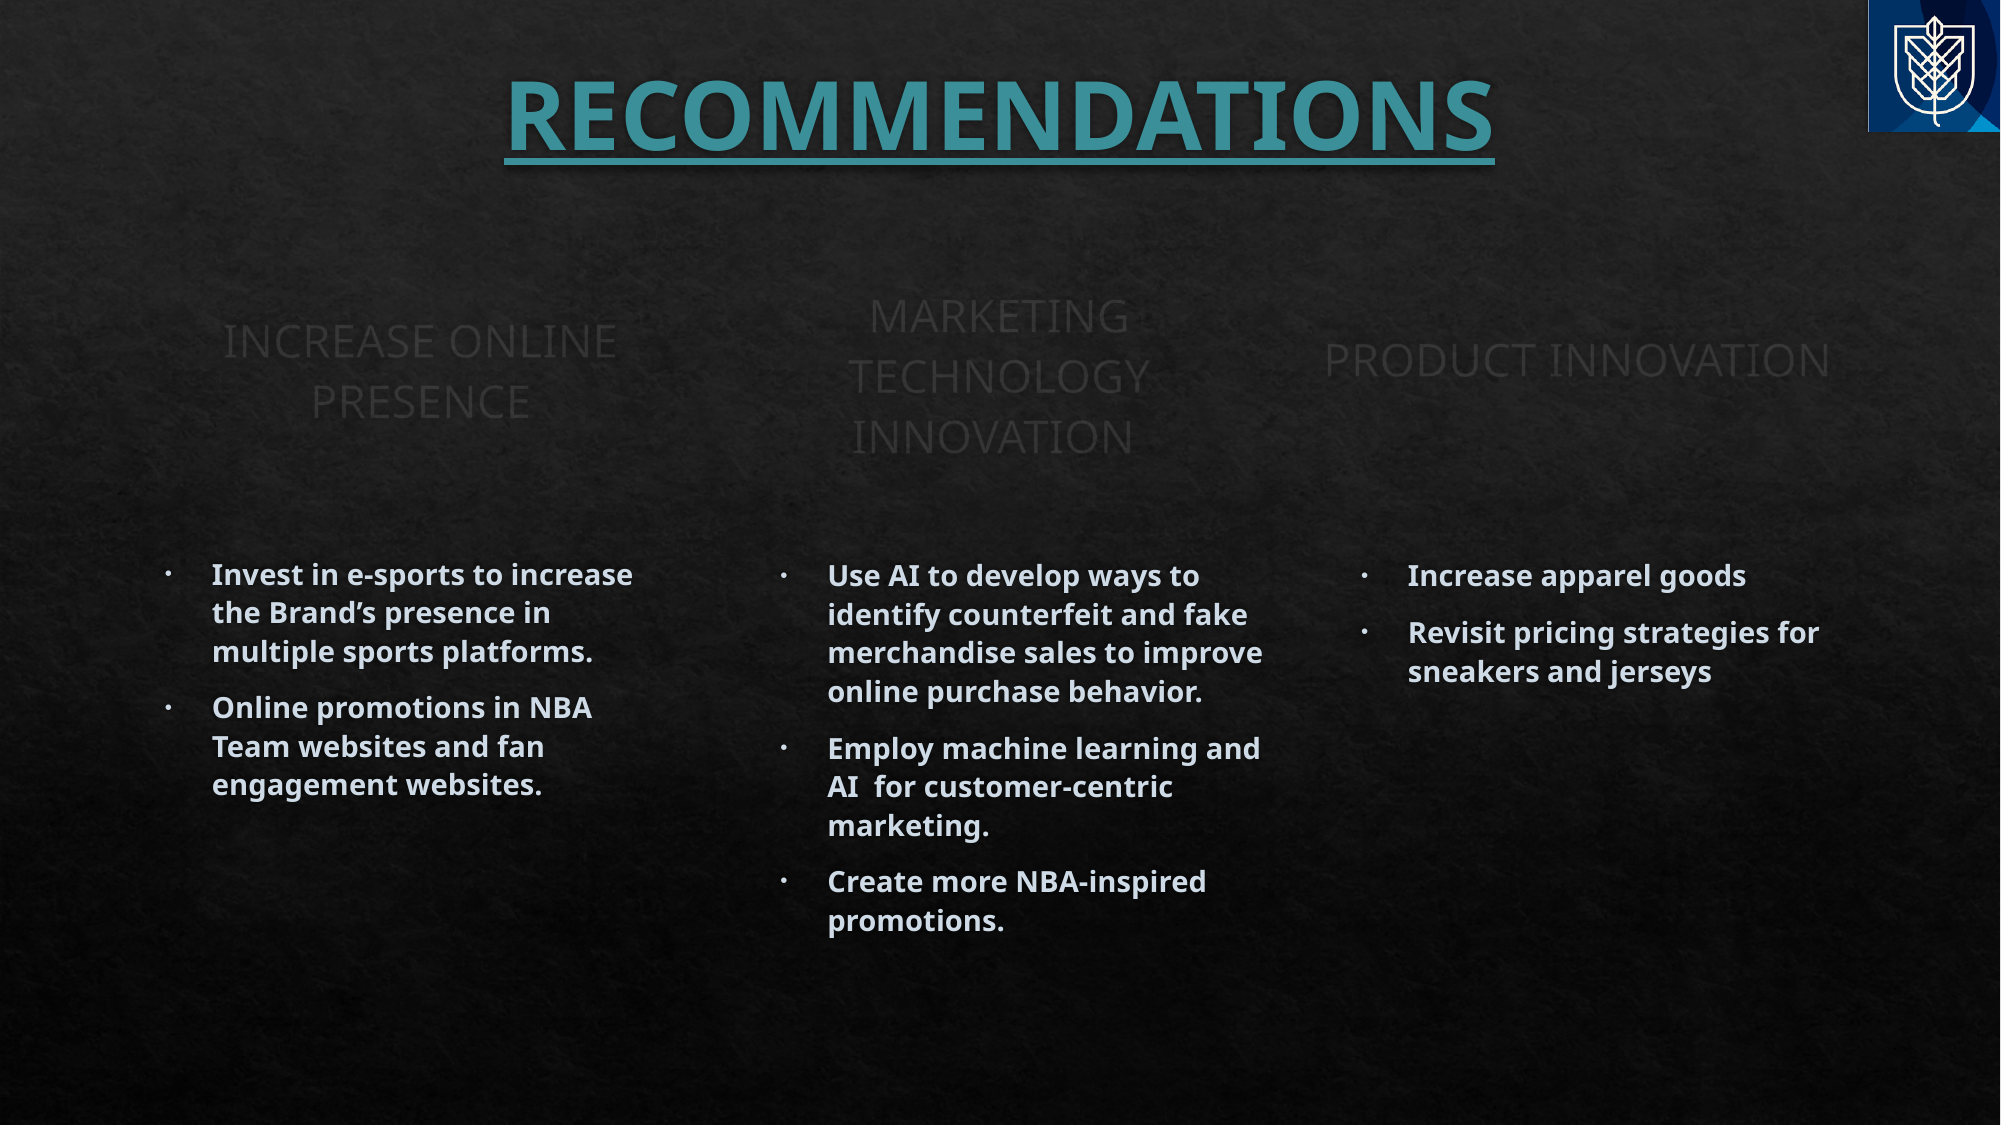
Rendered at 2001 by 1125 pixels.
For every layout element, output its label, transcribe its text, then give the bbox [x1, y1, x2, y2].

list Use AI to develop ways to identify counterfeit and fake merchandise sales to improve online purchase behavior. Employ machine learning and AI for customer-centric marketing. Create more NBA-inspired promotions. [765, 546, 1307, 1043]
title RECOMMENDATIONS [150, 39, 1849, 200]
list MARKETING TECHNOLOGY INNOVATION [710, 344, 1288, 471]
list INCREASE ONLINE PRESENCE [149, 309, 692, 435]
list Increase apparel goods Revisit pricing strategies for sneakers and jerseys [1346, 546, 1888, 850]
list Invest in e-sports to increase the Brand’s presence in multiple sports platforms. Online promotions in NBA Team websites and fan engagement websites. [149, 545, 692, 1041]
picture [1867, 0, 2000, 133]
list PRODUCT INNOVATION [1306, 309, 1849, 394]
